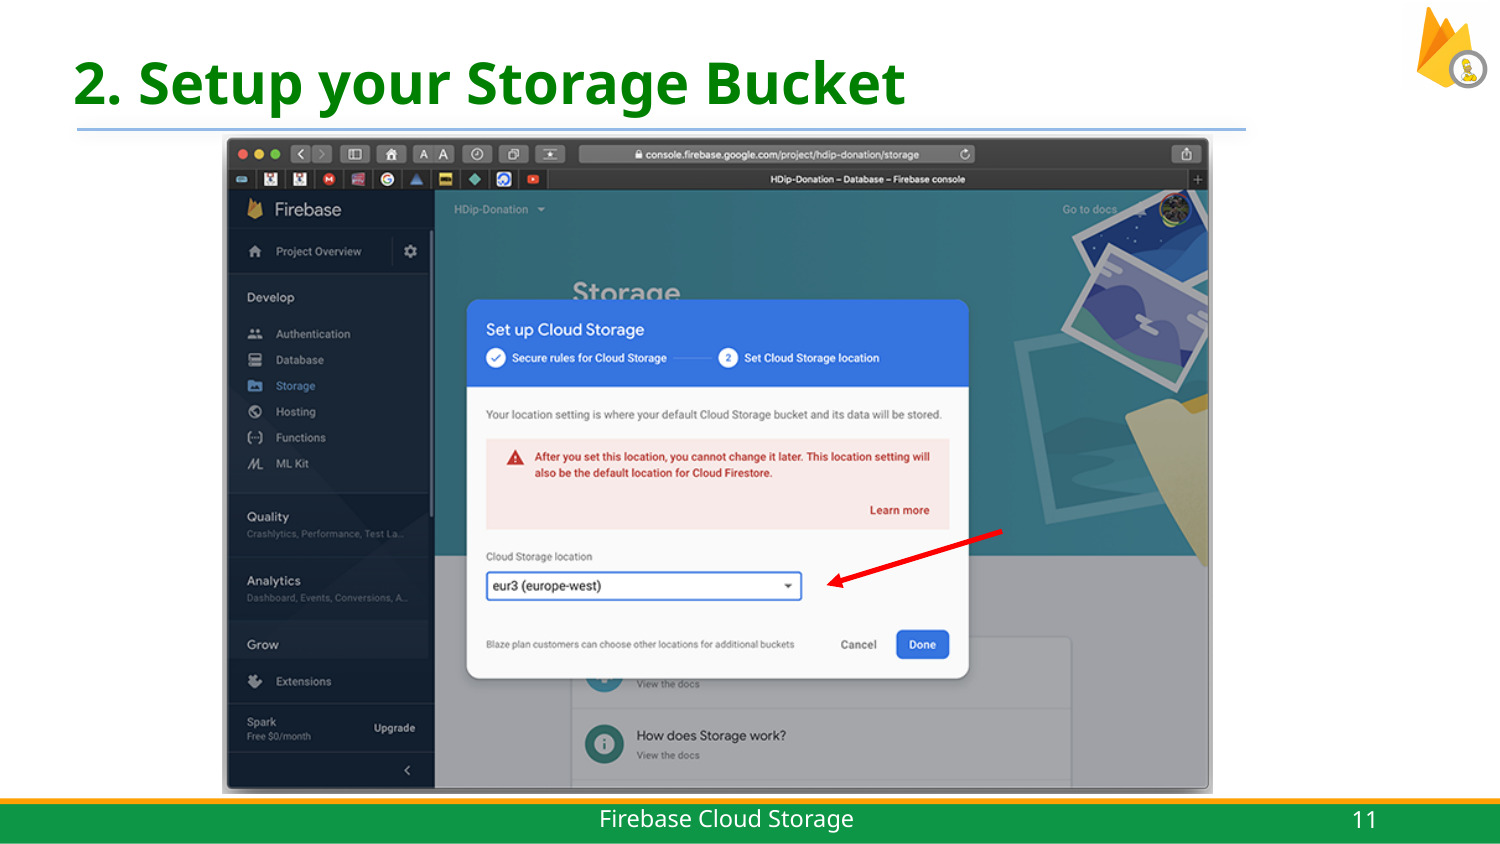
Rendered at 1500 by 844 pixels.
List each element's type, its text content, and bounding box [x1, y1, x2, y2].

footer Firebase Cloud Storage [527, 802, 927, 843]
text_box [826, 530, 1003, 586]
picture [221, 134, 1214, 794]
slide_number 11 [1074, 799, 1388, 844]
picture [1402, 3, 1490, 91]
title 2. Setup your Storage Bucket [64, 0, 1371, 126]
